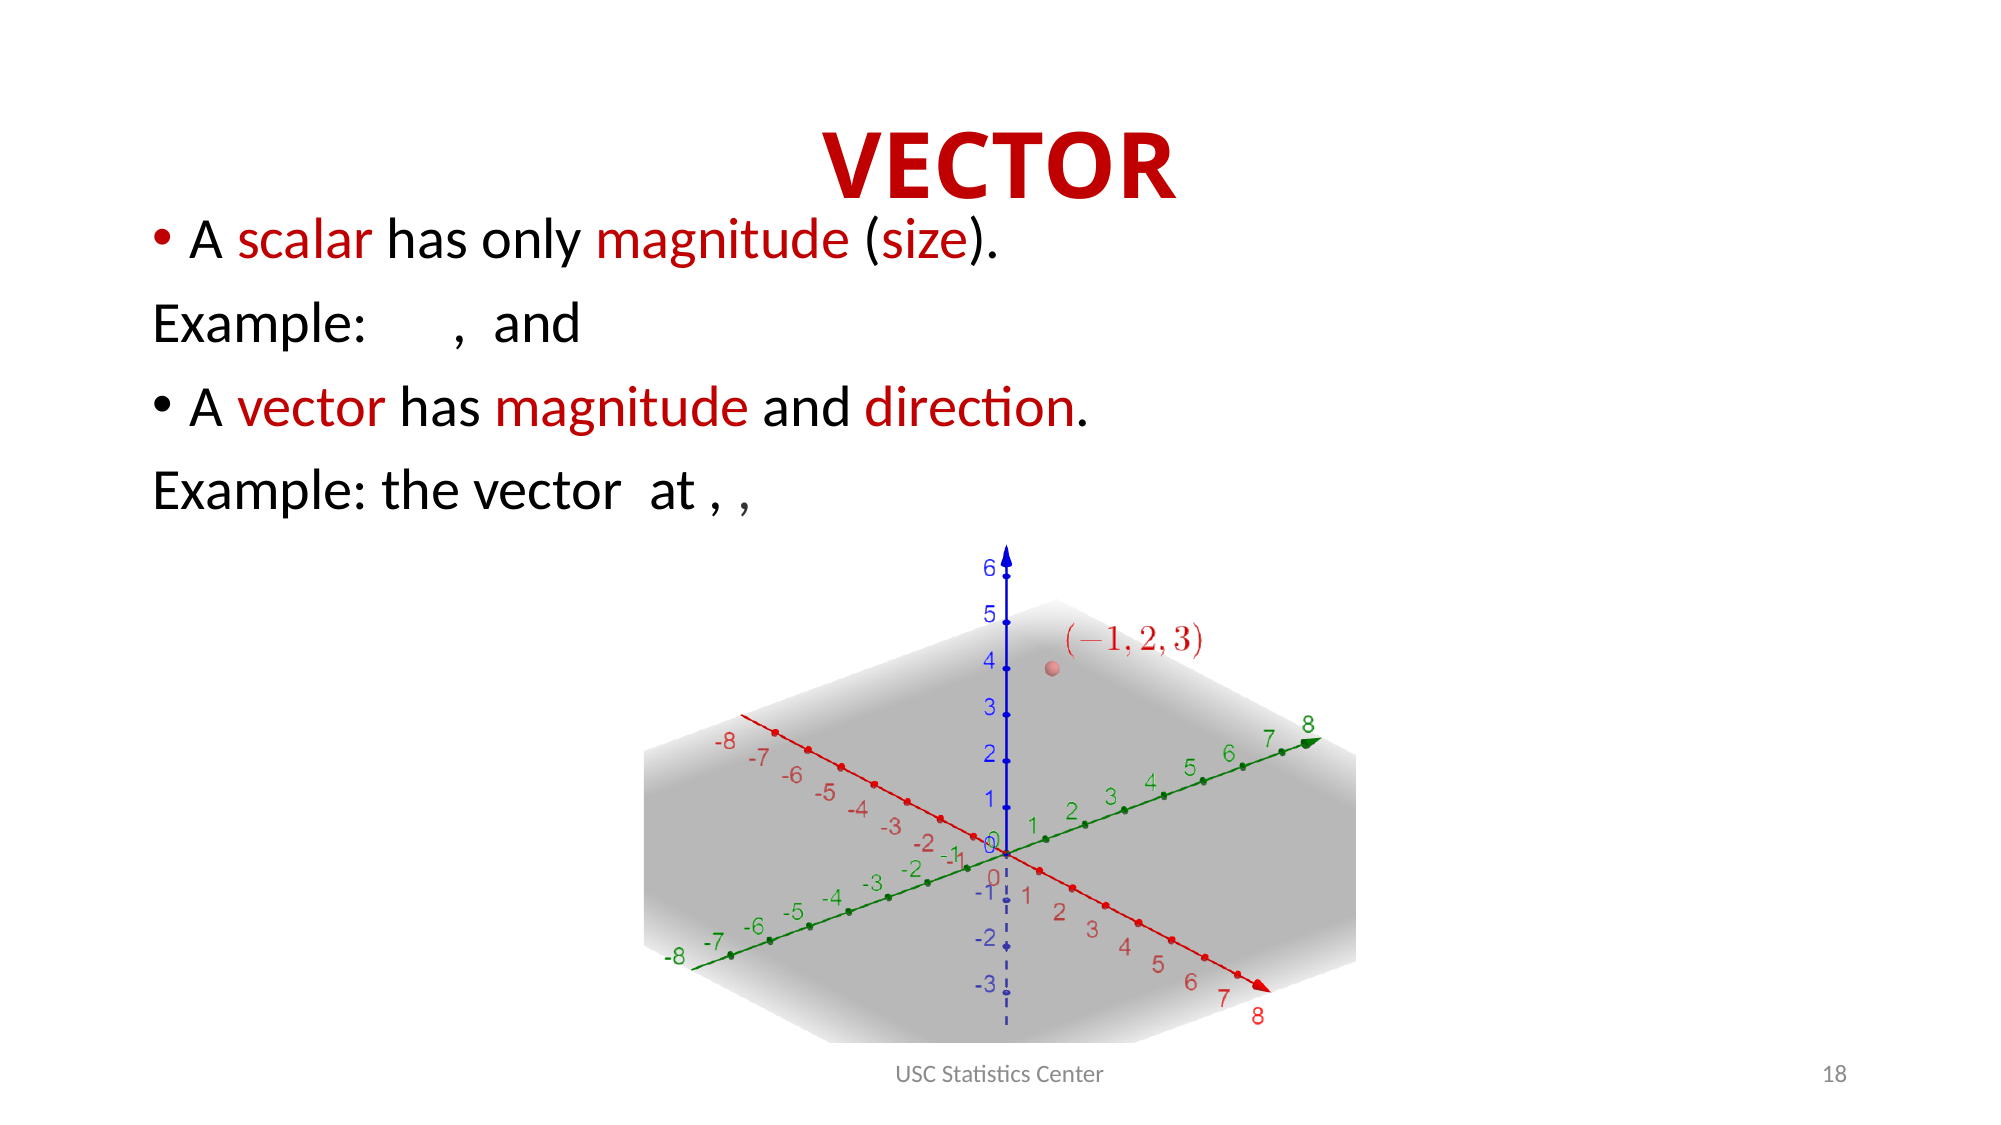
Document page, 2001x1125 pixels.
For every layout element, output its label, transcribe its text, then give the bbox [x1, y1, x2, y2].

footer USC Statistics Center [662, 1043, 1338, 1103]
slide_number 18 [1412, 1042, 1863, 1103]
title VECTOR [137, 59, 1863, 278]
picture [643, 534, 1356, 1043]
